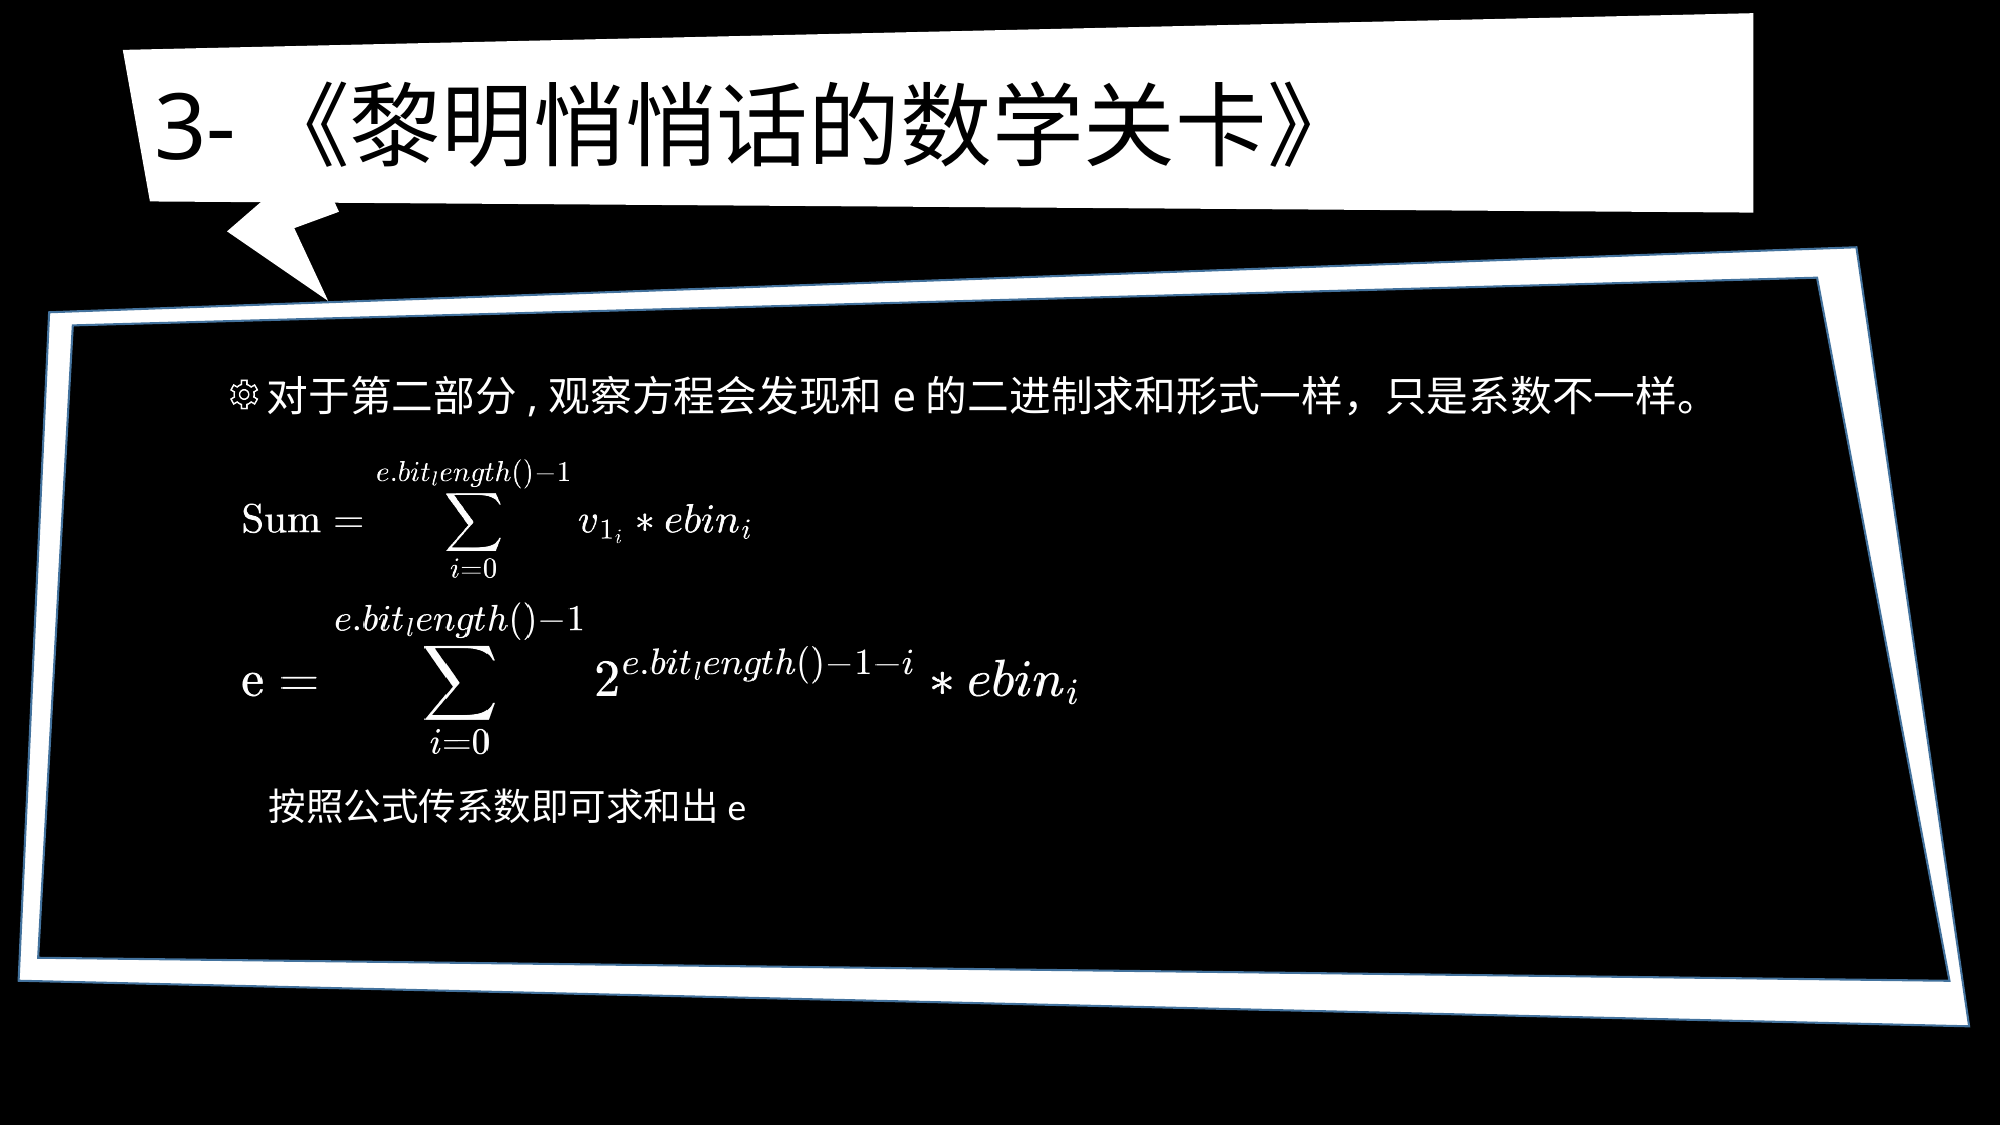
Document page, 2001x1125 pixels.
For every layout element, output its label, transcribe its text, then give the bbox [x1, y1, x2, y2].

title 3-《黎明悄悄话的数学关卡》 [139, 42, 1850, 218]
text_box 按照公式传系数即可求和出e。 [253, 775, 921, 836]
picture [241, 455, 753, 584]
picture [229, 379, 259, 410]
picture [241, 597, 1082, 762]
list 对于第二部分,观察方程会发现和e的二进制求和形式一样，只是系数不一样。 [139, 337, 1799, 472]
